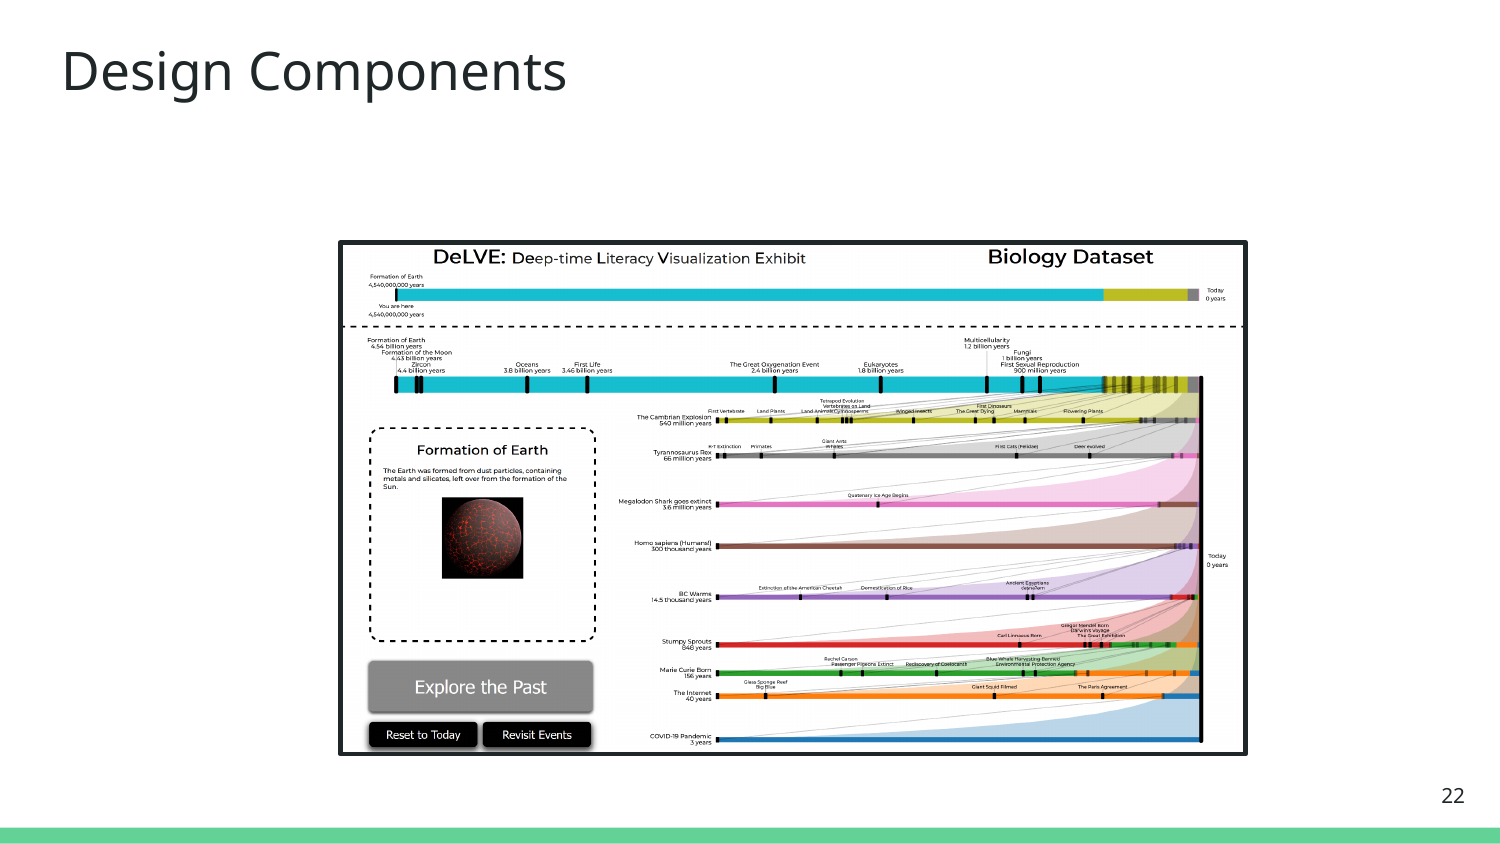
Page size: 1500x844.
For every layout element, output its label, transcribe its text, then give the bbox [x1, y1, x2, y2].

picture [342, 244, 1244, 752]
title Design Components [46, 22, 1445, 117]
slide_number ‹#› [1389, 764, 1480, 830]
